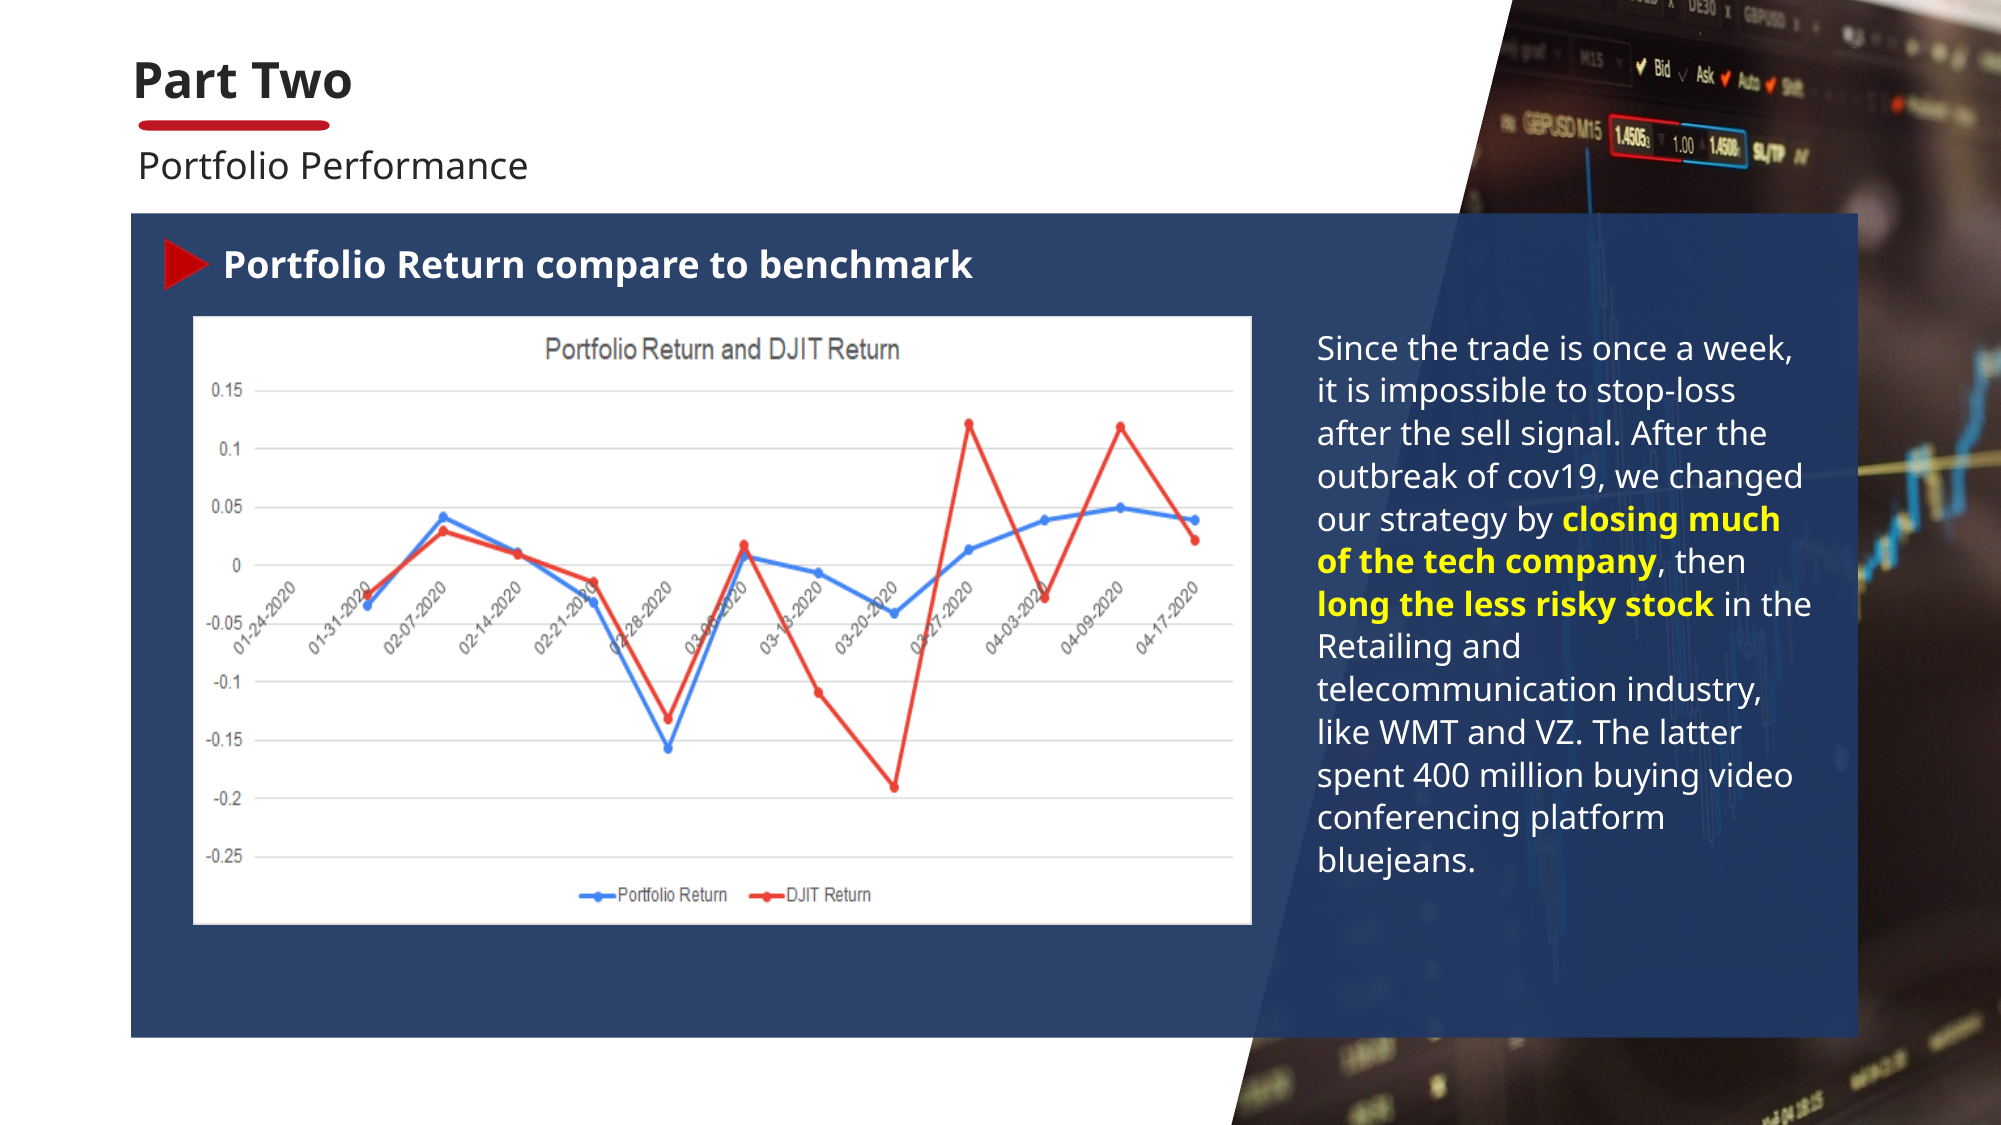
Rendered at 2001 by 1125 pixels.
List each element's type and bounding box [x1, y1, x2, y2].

text_box [130, 212, 1231, 1039]
picture [193, 0, 2001, 1125]
text_box [117, 41, 1117, 196]
text_box [165, 234, 1063, 295]
